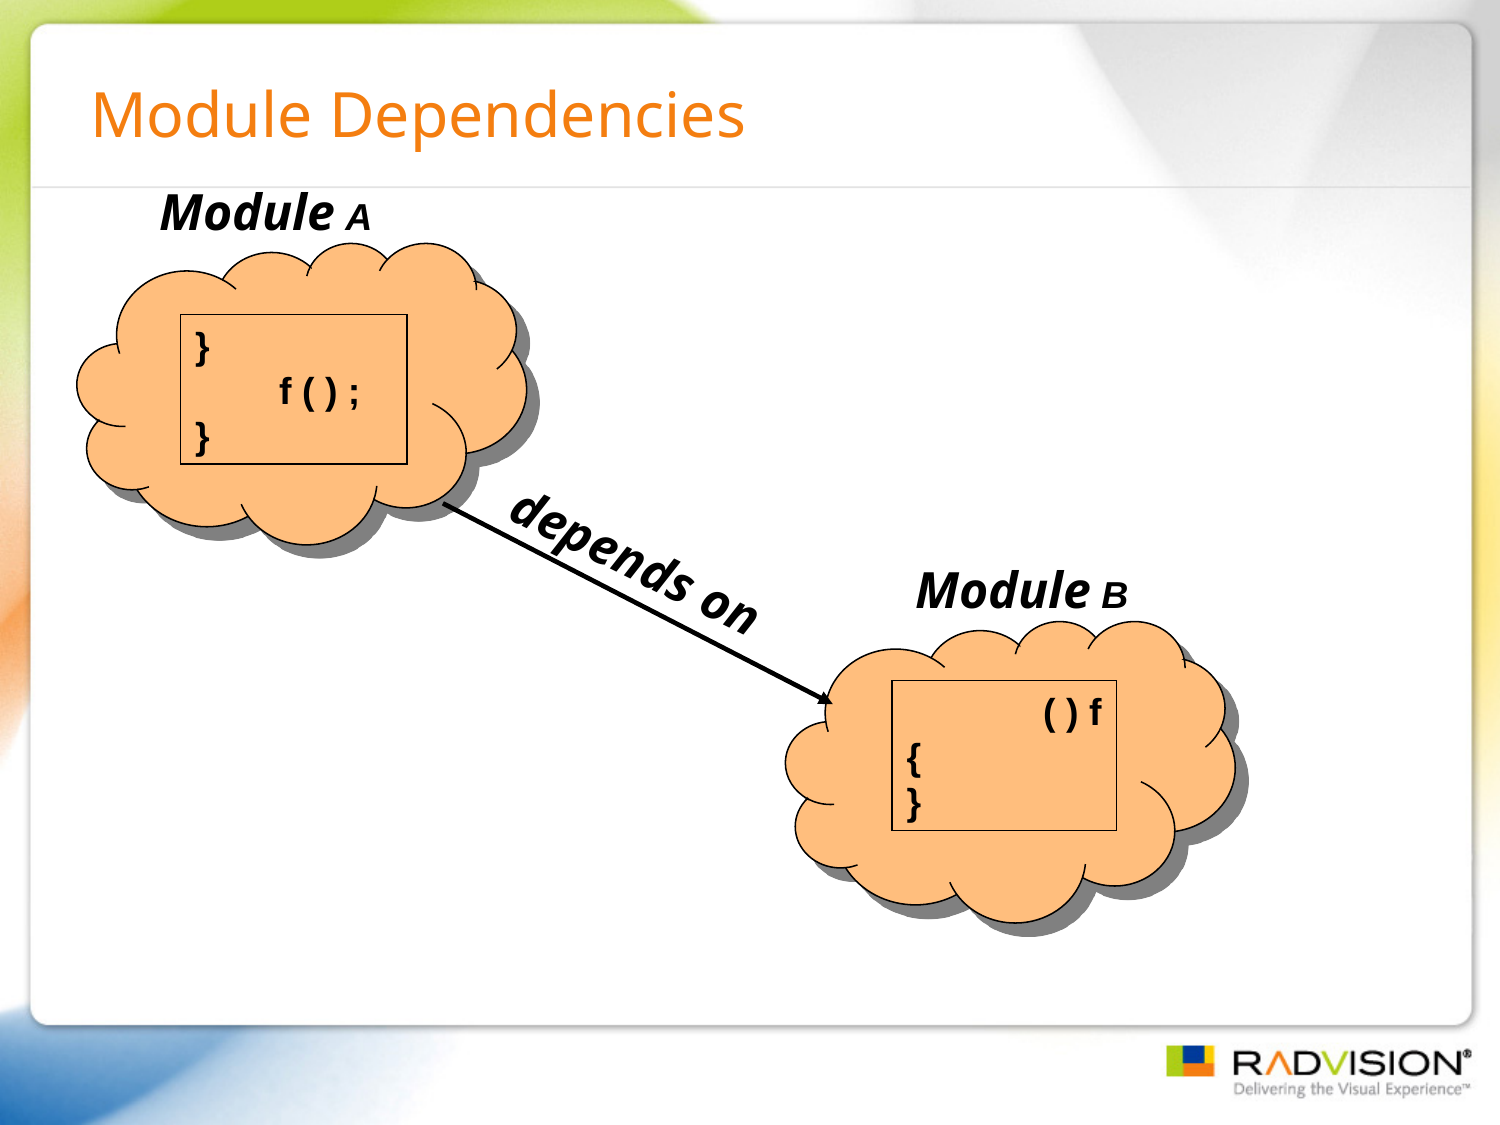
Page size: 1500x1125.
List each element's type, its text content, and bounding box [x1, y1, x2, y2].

text_box Module A [144, 172, 388, 248]
picture [0, 0, 1500, 1125]
text_box Module B [900, 550, 1144, 626]
title Module Dependencies [75, 19, 1425, 207]
text_box [76, 243, 527, 545]
text_box [785, 622, 1236, 924]
text_box depends on [486, 460, 789, 661]
text_box f ( ) { } [891, 680, 1117, 831]
text_box { f ( ) ; } [180, 314, 408, 464]
text_box [442, 503, 833, 705]
